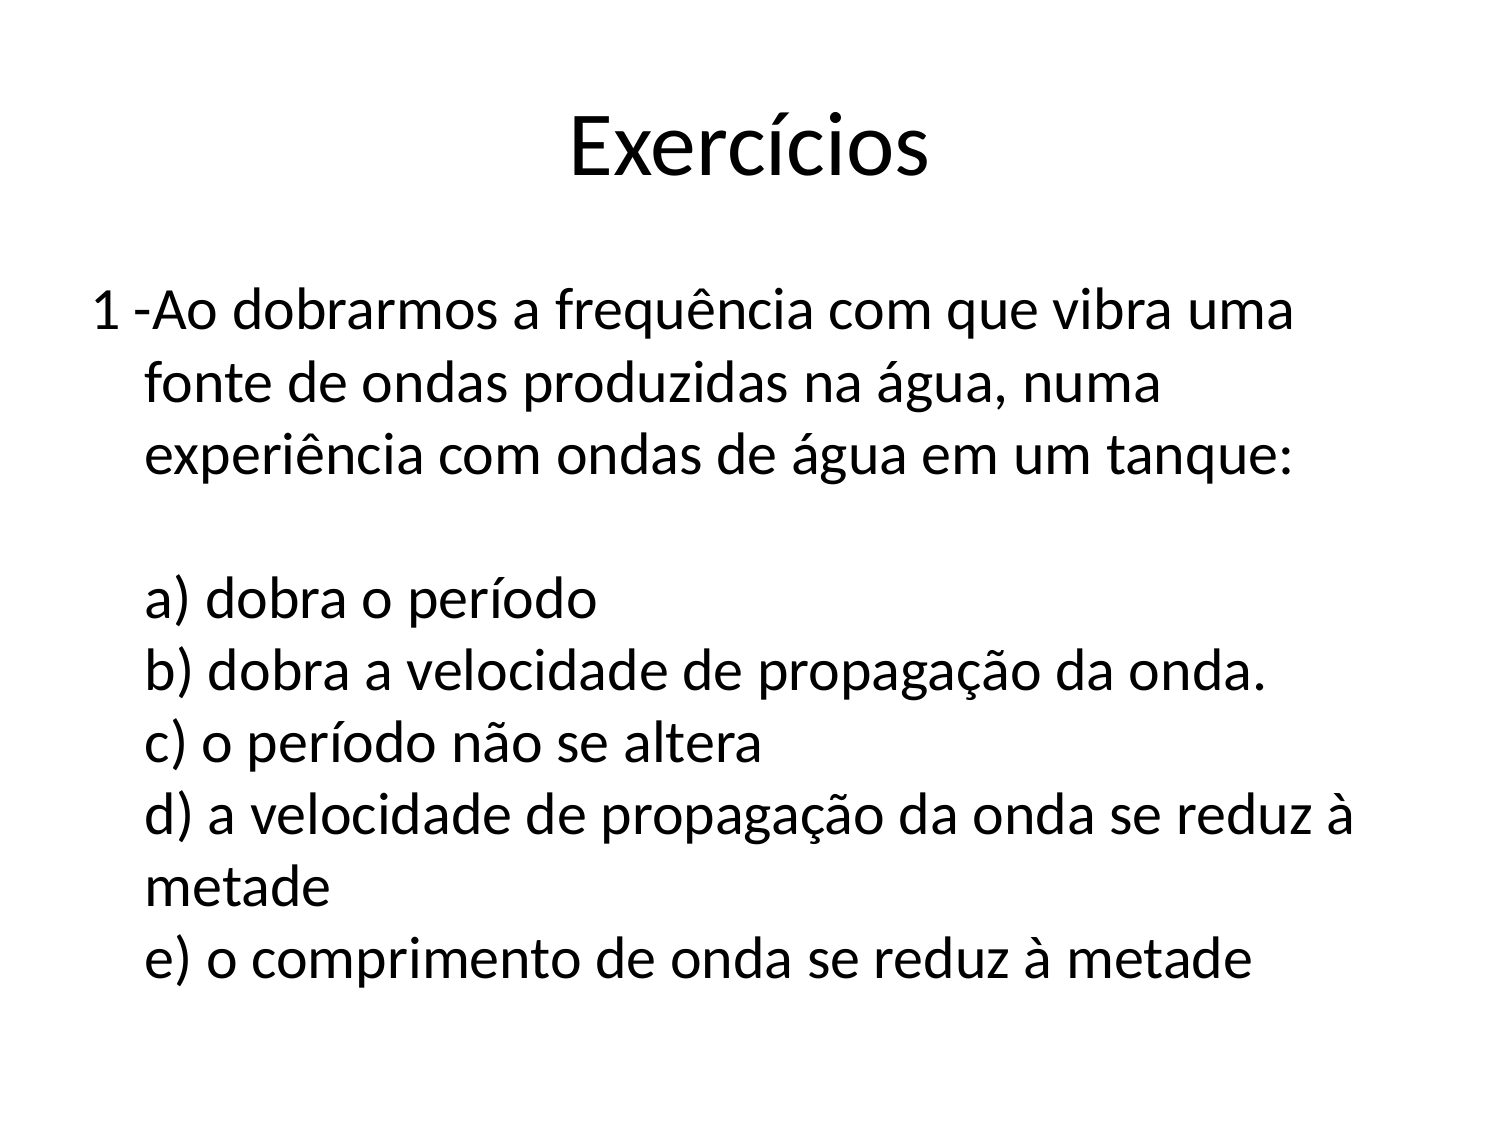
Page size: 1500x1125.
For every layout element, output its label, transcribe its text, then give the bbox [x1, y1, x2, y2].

title Exercícios [75, 45, 1425, 233]
list 1 -Ao dobrarmos a frequência com que vibra uma fonte de ondas produzidas na água, numa experiência com ondas de água em um tanque: a) dobra o período b) dobra a velocidade de propagação da onda. c) o período não se altera d) a velocidade de propagação da onda se reduz à metade e) o comprimento de onda se reduz à metade [75, 262, 1425, 1005]
